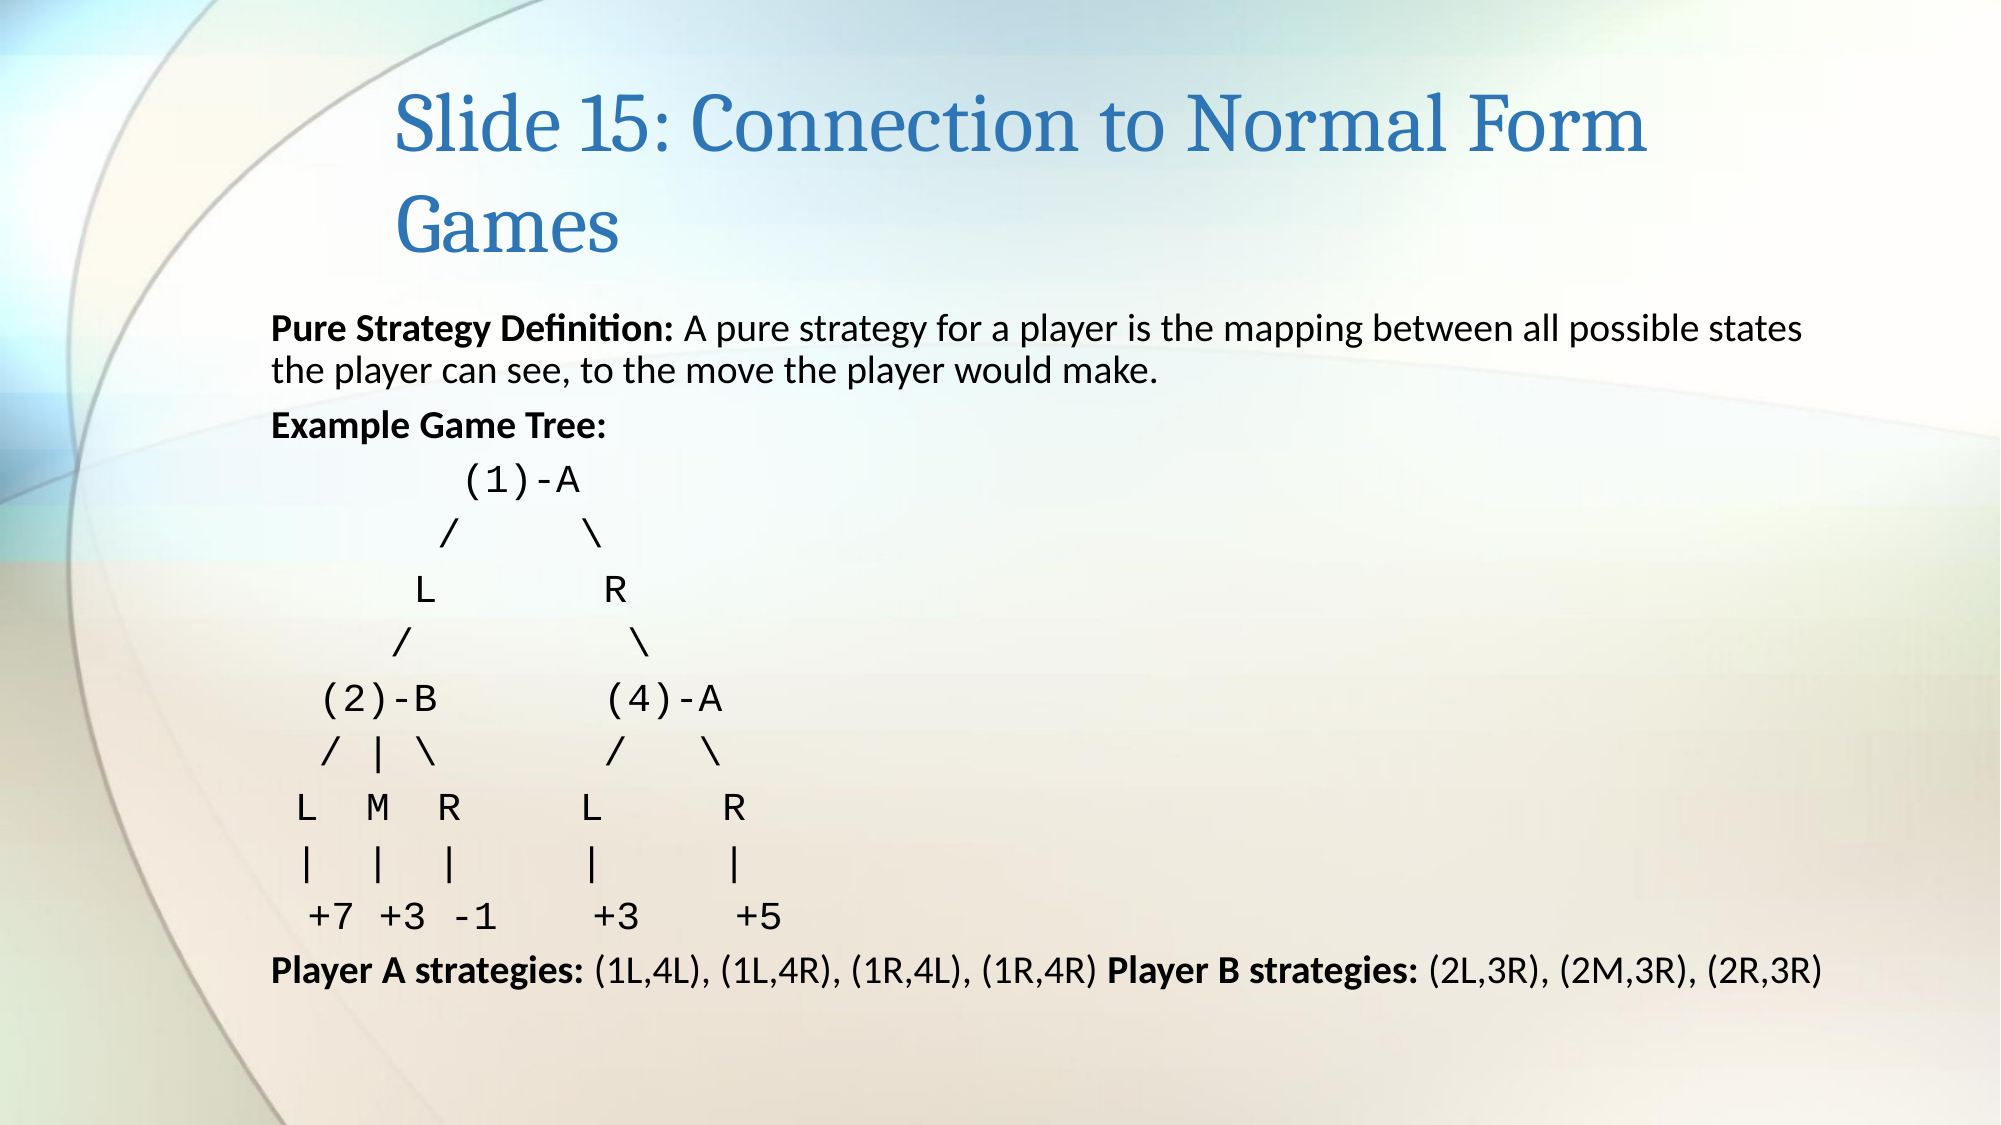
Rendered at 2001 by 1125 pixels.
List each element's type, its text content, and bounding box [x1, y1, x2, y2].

title Slide 15: Connection to Normal Form Games [381, 59, 1863, 278]
list Pure Strategy Definition: A pure strategy for a player is the mapping between all possible states the player can see, to the move the player would make. Example Game Tree: (1)-A / \ L R / \ (2)-B (4)-A / | \ / \ L M R L R | | | | | +7 +3 -1 +3 +5 Player A strategies: (1L,4L), (1L,4R), (1R,4L), (1R,4R) Player B strategies: (2L,3R), (2M,3R), (2R,3R) [256, 299, 1863, 1014]
picture [0, 0, 2001, 1125]
